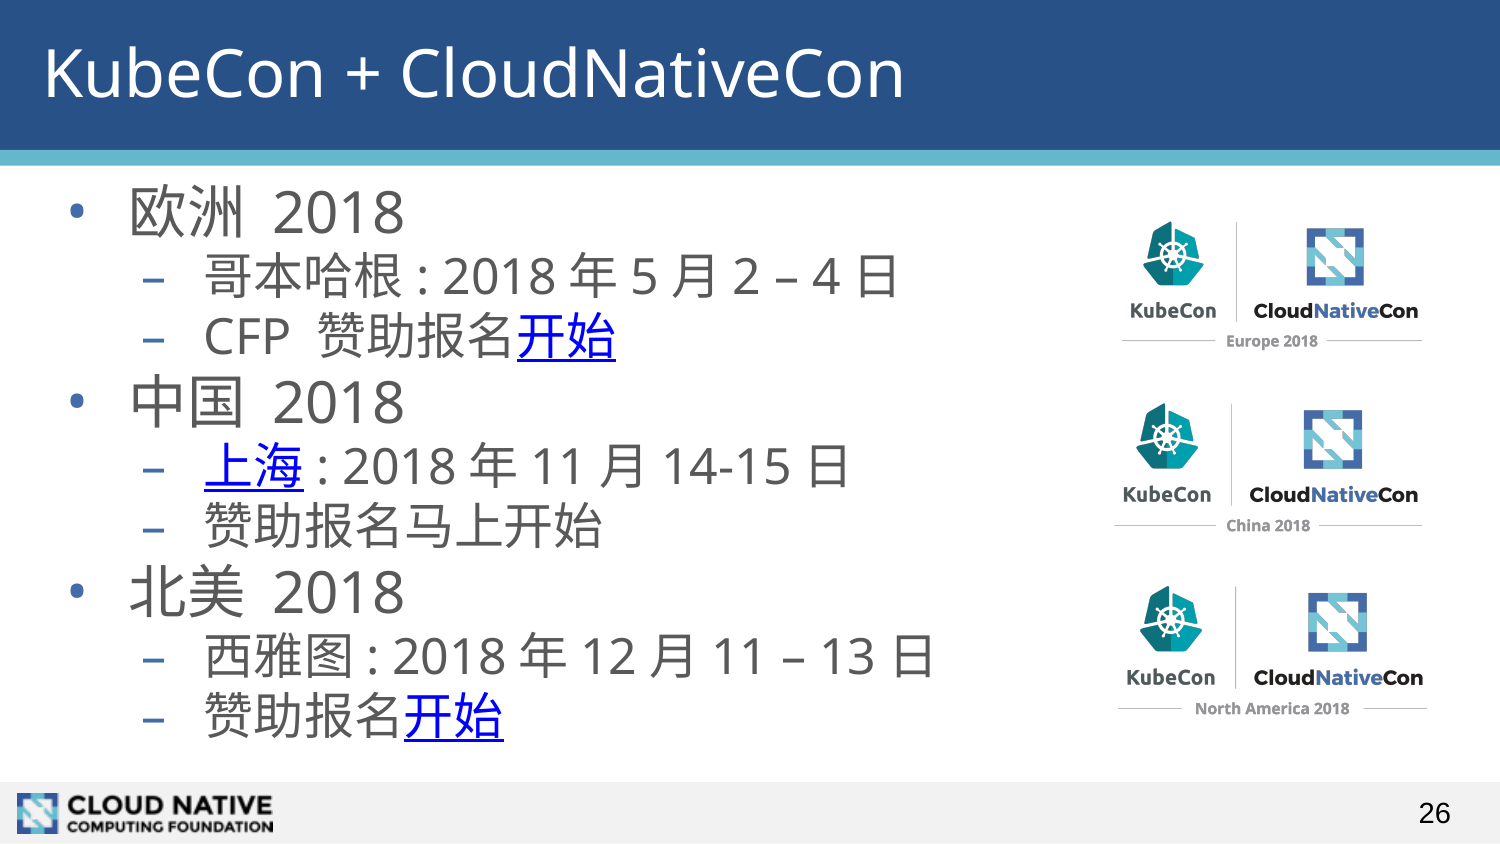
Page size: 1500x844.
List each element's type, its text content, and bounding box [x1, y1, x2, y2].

picture [1117, 585, 1429, 717]
picture [1121, 220, 1425, 351]
slide_number 26 [1403, 779, 1494, 844]
picture [1113, 402, 1425, 534]
list 欧洲 2018 哥本哈根: 2018年5月2 – 4日 CFP 赞助报名开始 中国 2018 上海: 2018年11月14-15日 赞助报名马上开始 北美 2018 西雅图: 2018年12月11 – 13日 赞助报名开始 [38, 159, 1464, 770]
title KubeCon + CloudNativeCon [26, 15, 1464, 127]
picture [17, 793, 273, 834]
